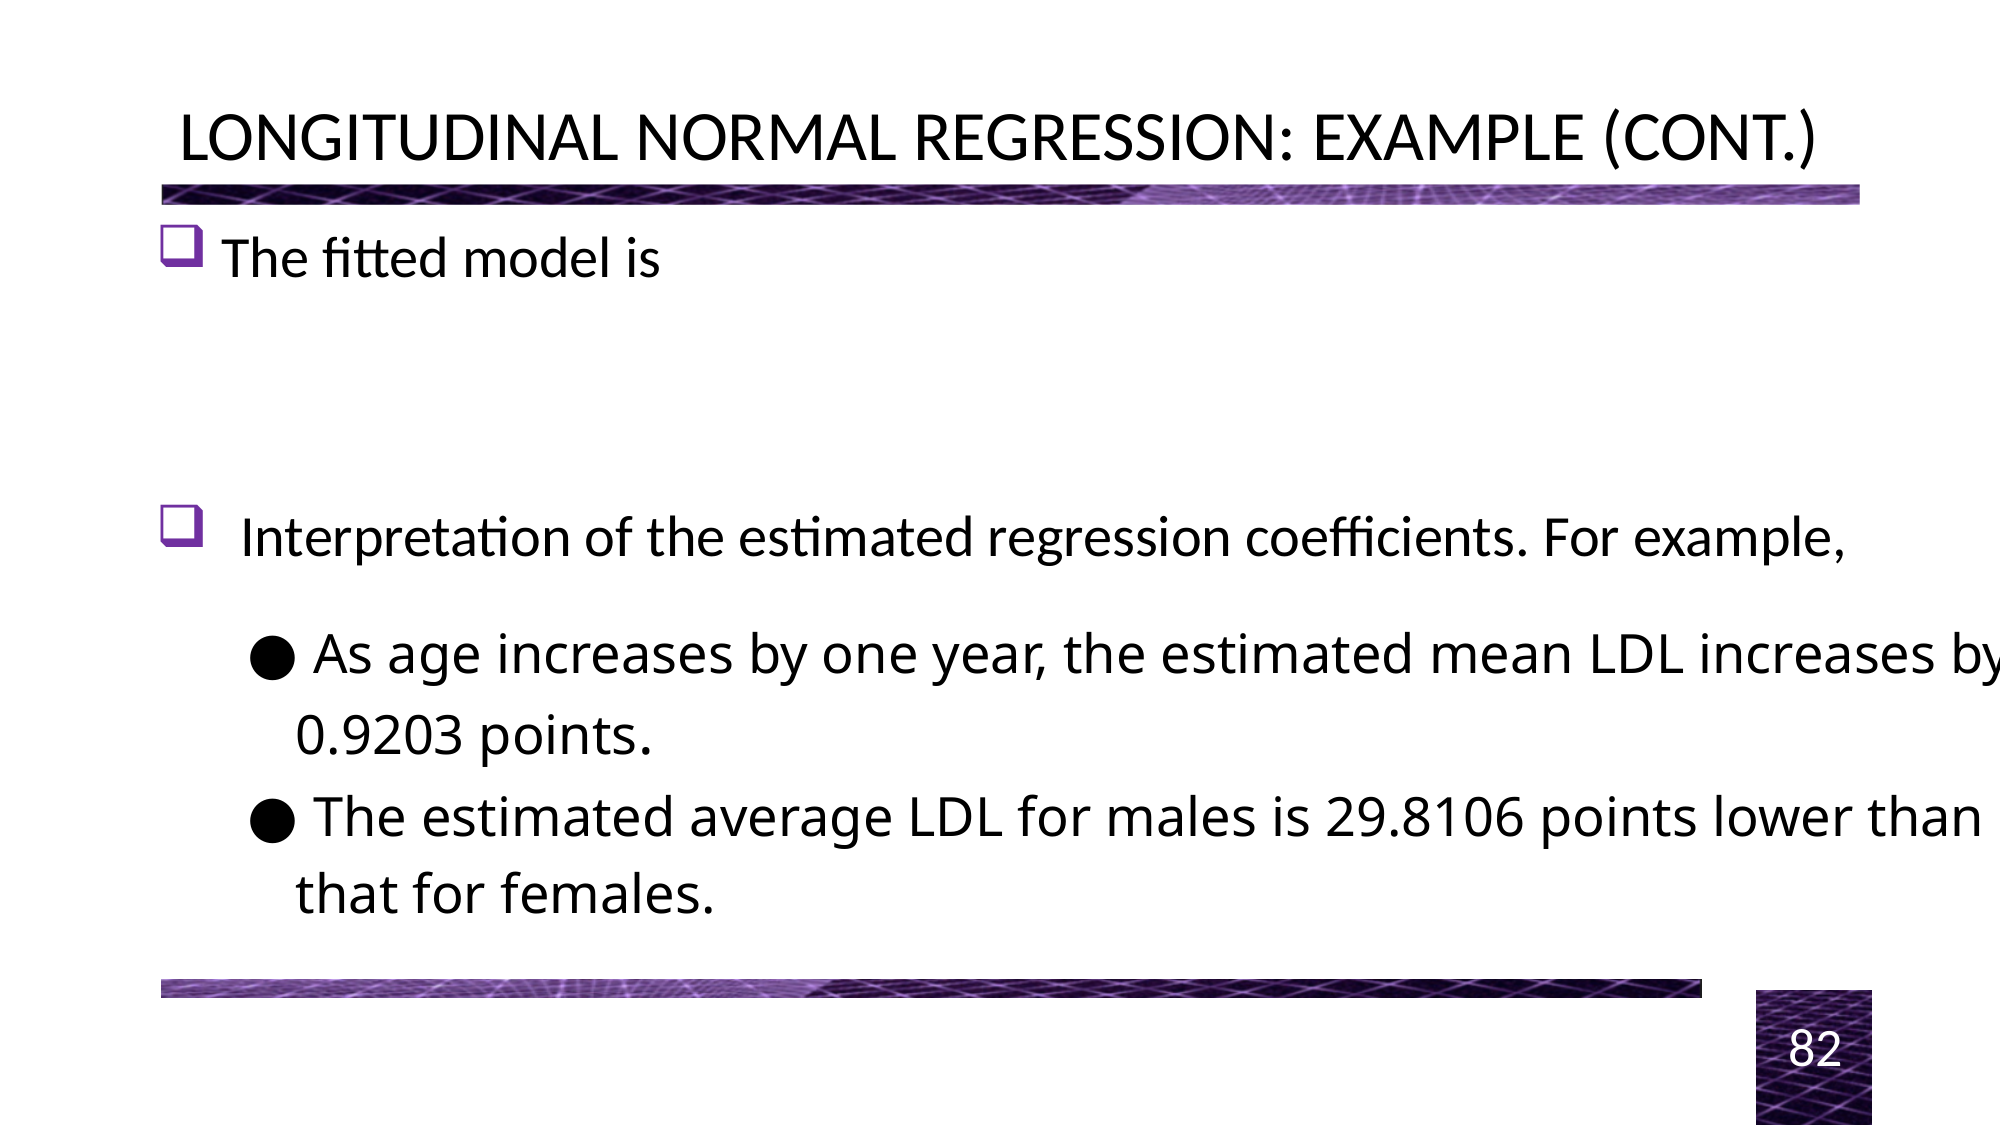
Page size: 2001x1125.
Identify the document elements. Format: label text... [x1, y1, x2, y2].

text_box LONGITUDINAL NORMAL REGRESSION: EXAMPLE (CONT.) [136, 66, 1864, 199]
picture [161, 184, 1860, 205]
picture [1756, 990, 1872, 1125]
picture [161, 979, 1702, 998]
